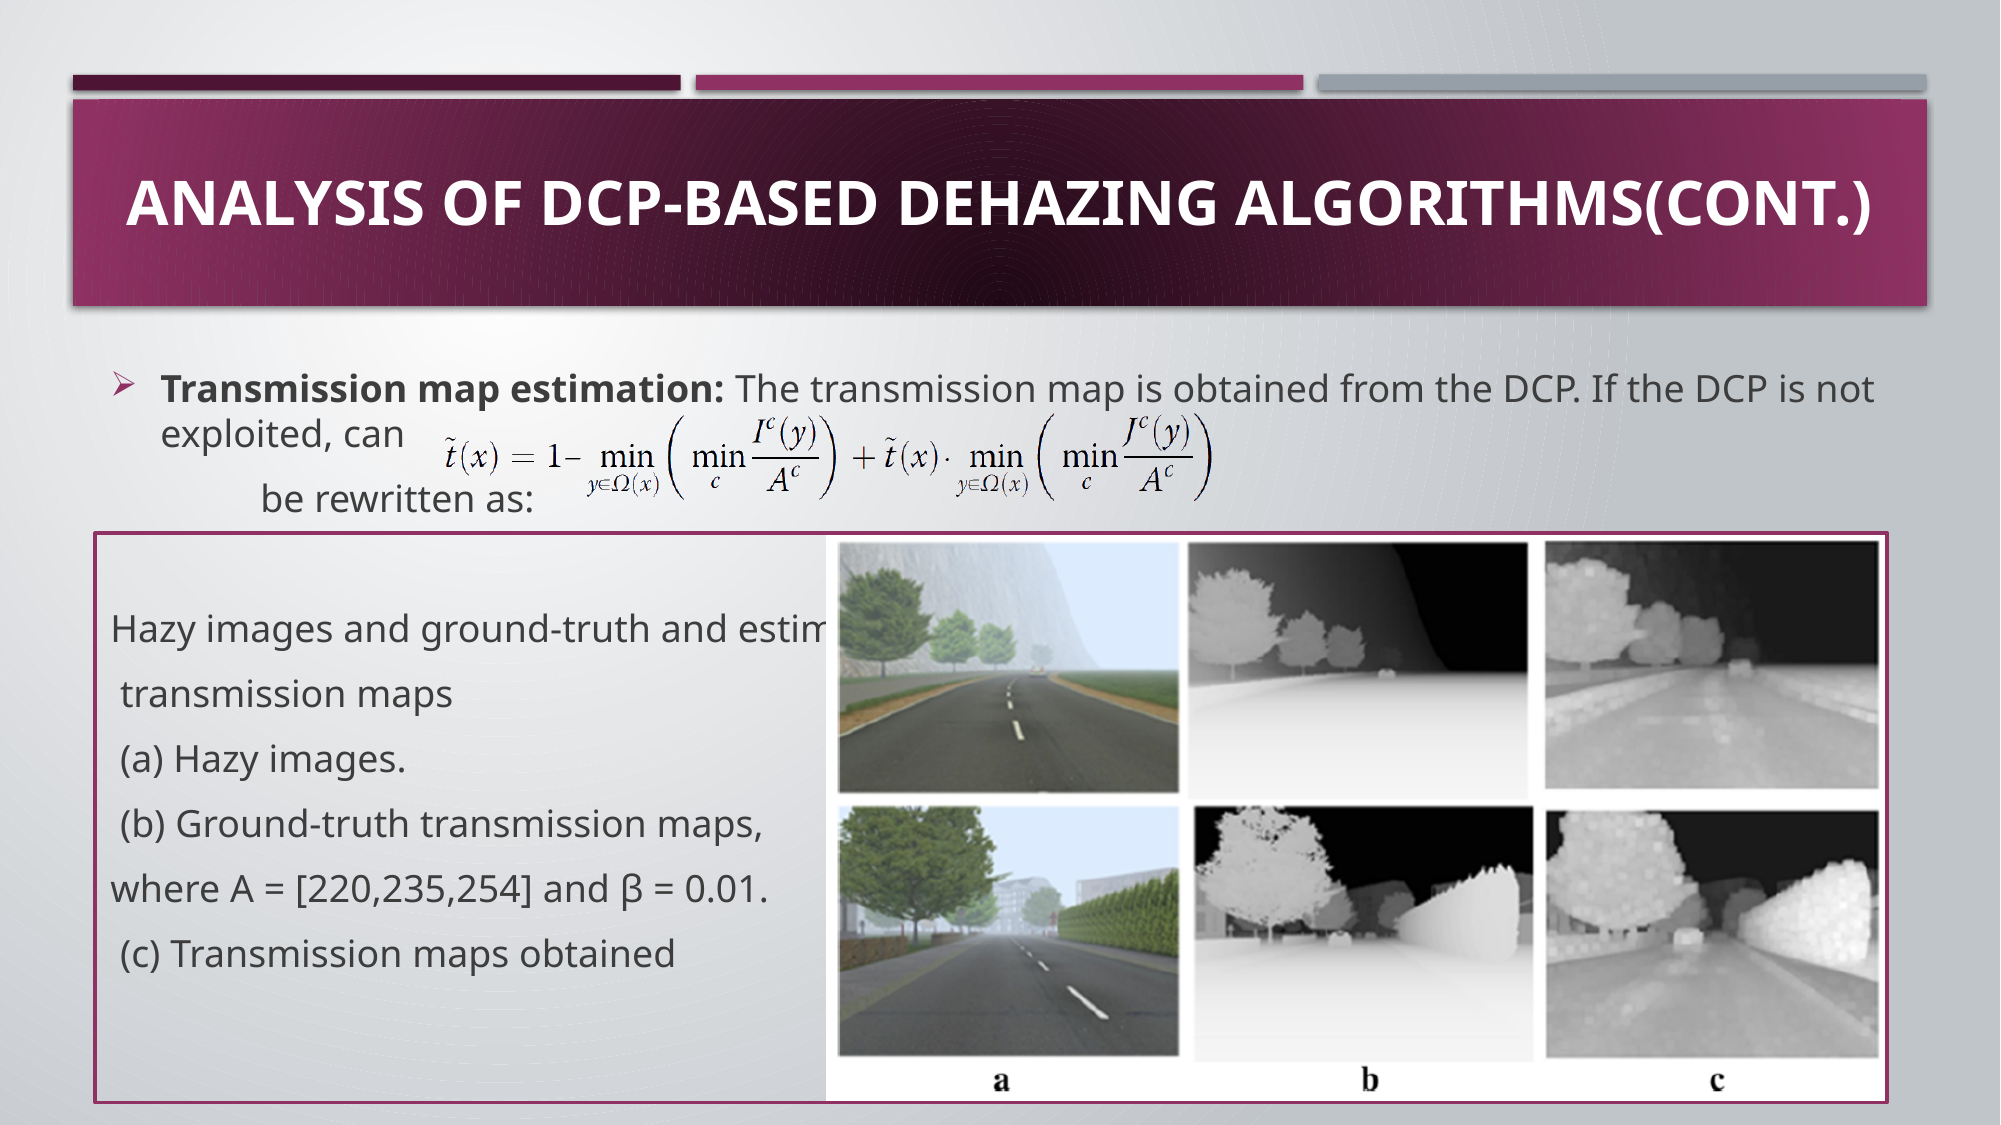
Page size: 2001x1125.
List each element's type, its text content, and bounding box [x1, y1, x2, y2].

picture [825, 532, 1888, 1103]
text_box [93, 531, 824, 1104]
title Analysis of DCP-based dehazing algorithms(cont.) [95, 119, 1905, 282]
list Transmission map estimation: The transmission map is obtained from the DCP. If the DCP is not exploited, can be rewritten as: Hazy images and ground-truth and estimated transmission maps (a) Hazy images. (b) Ground-truth transmission maps, where A = [220,235,254] and β = 0.01. (c) Transmission maps obtained [95, 357, 1905, 1125]
picture [437, 399, 1215, 511]
